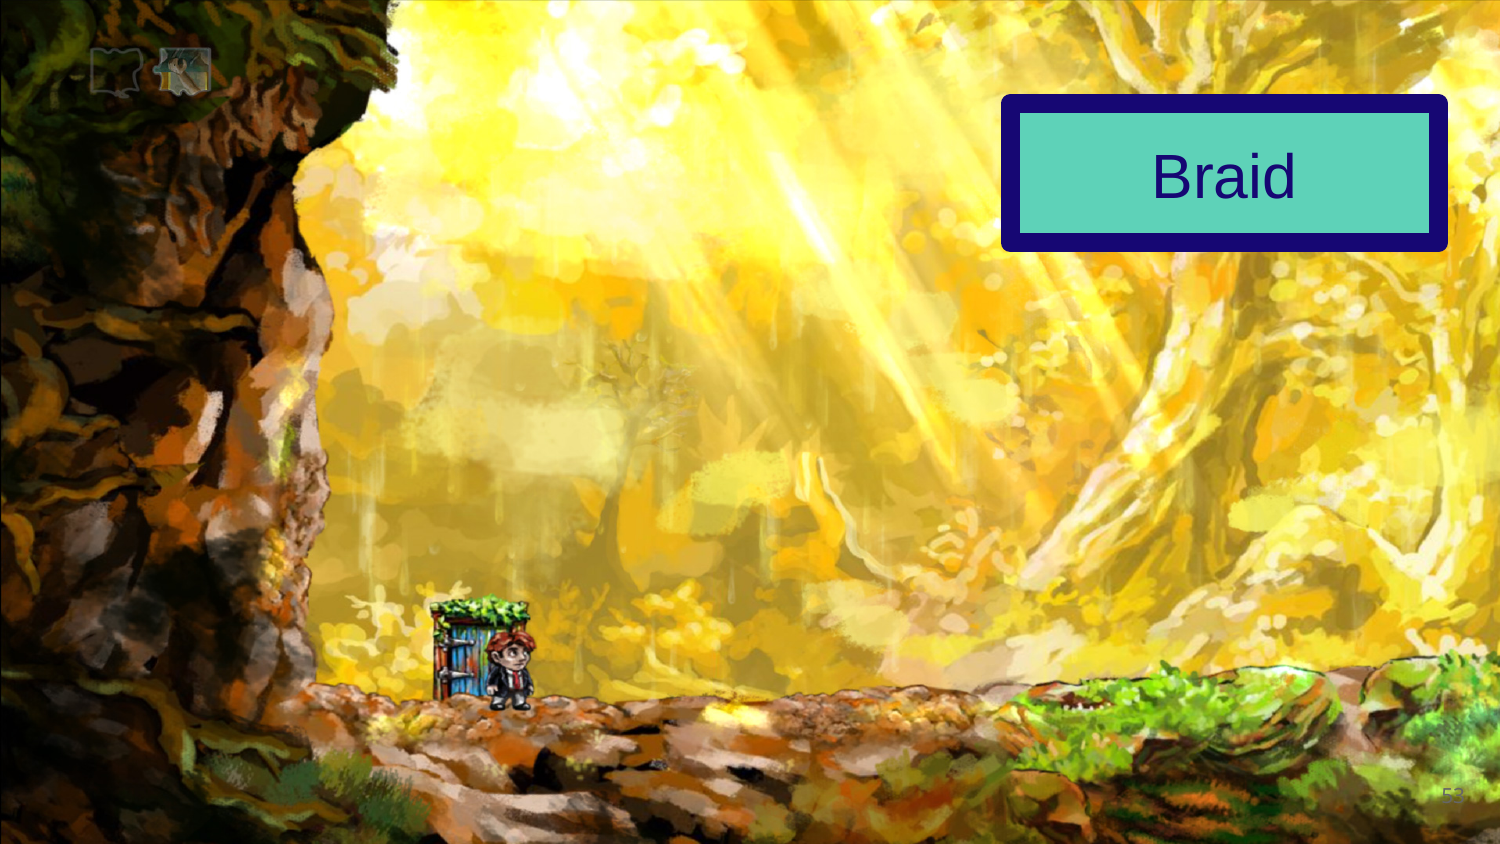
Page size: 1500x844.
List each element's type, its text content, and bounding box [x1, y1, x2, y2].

title Braid [1010, 103, 1439, 243]
slide_number 53 [1389, 764, 1480, 830]
picture [0, 0, 1500, 844]
